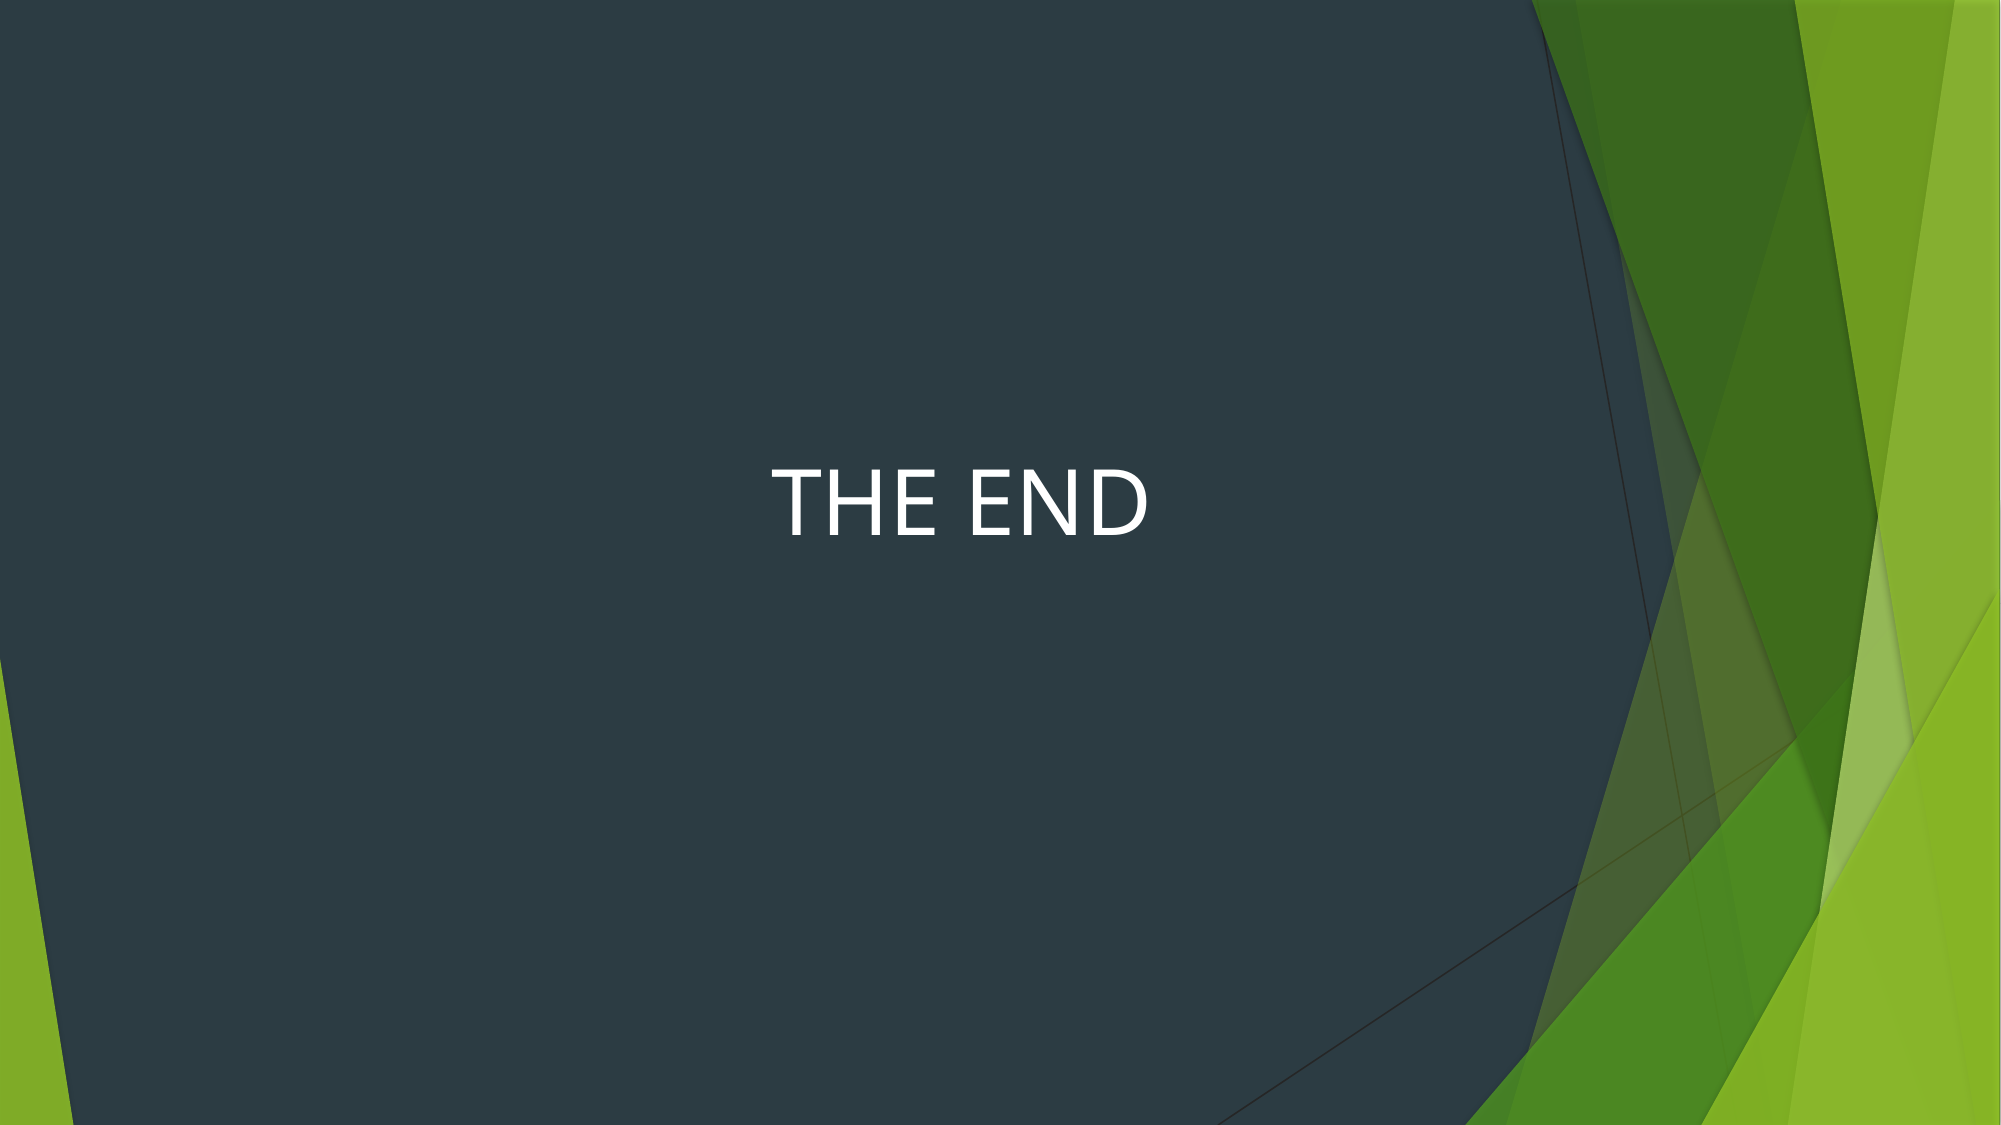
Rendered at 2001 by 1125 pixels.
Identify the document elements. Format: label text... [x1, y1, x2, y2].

text_box THE END [439, 436, 1485, 561]
